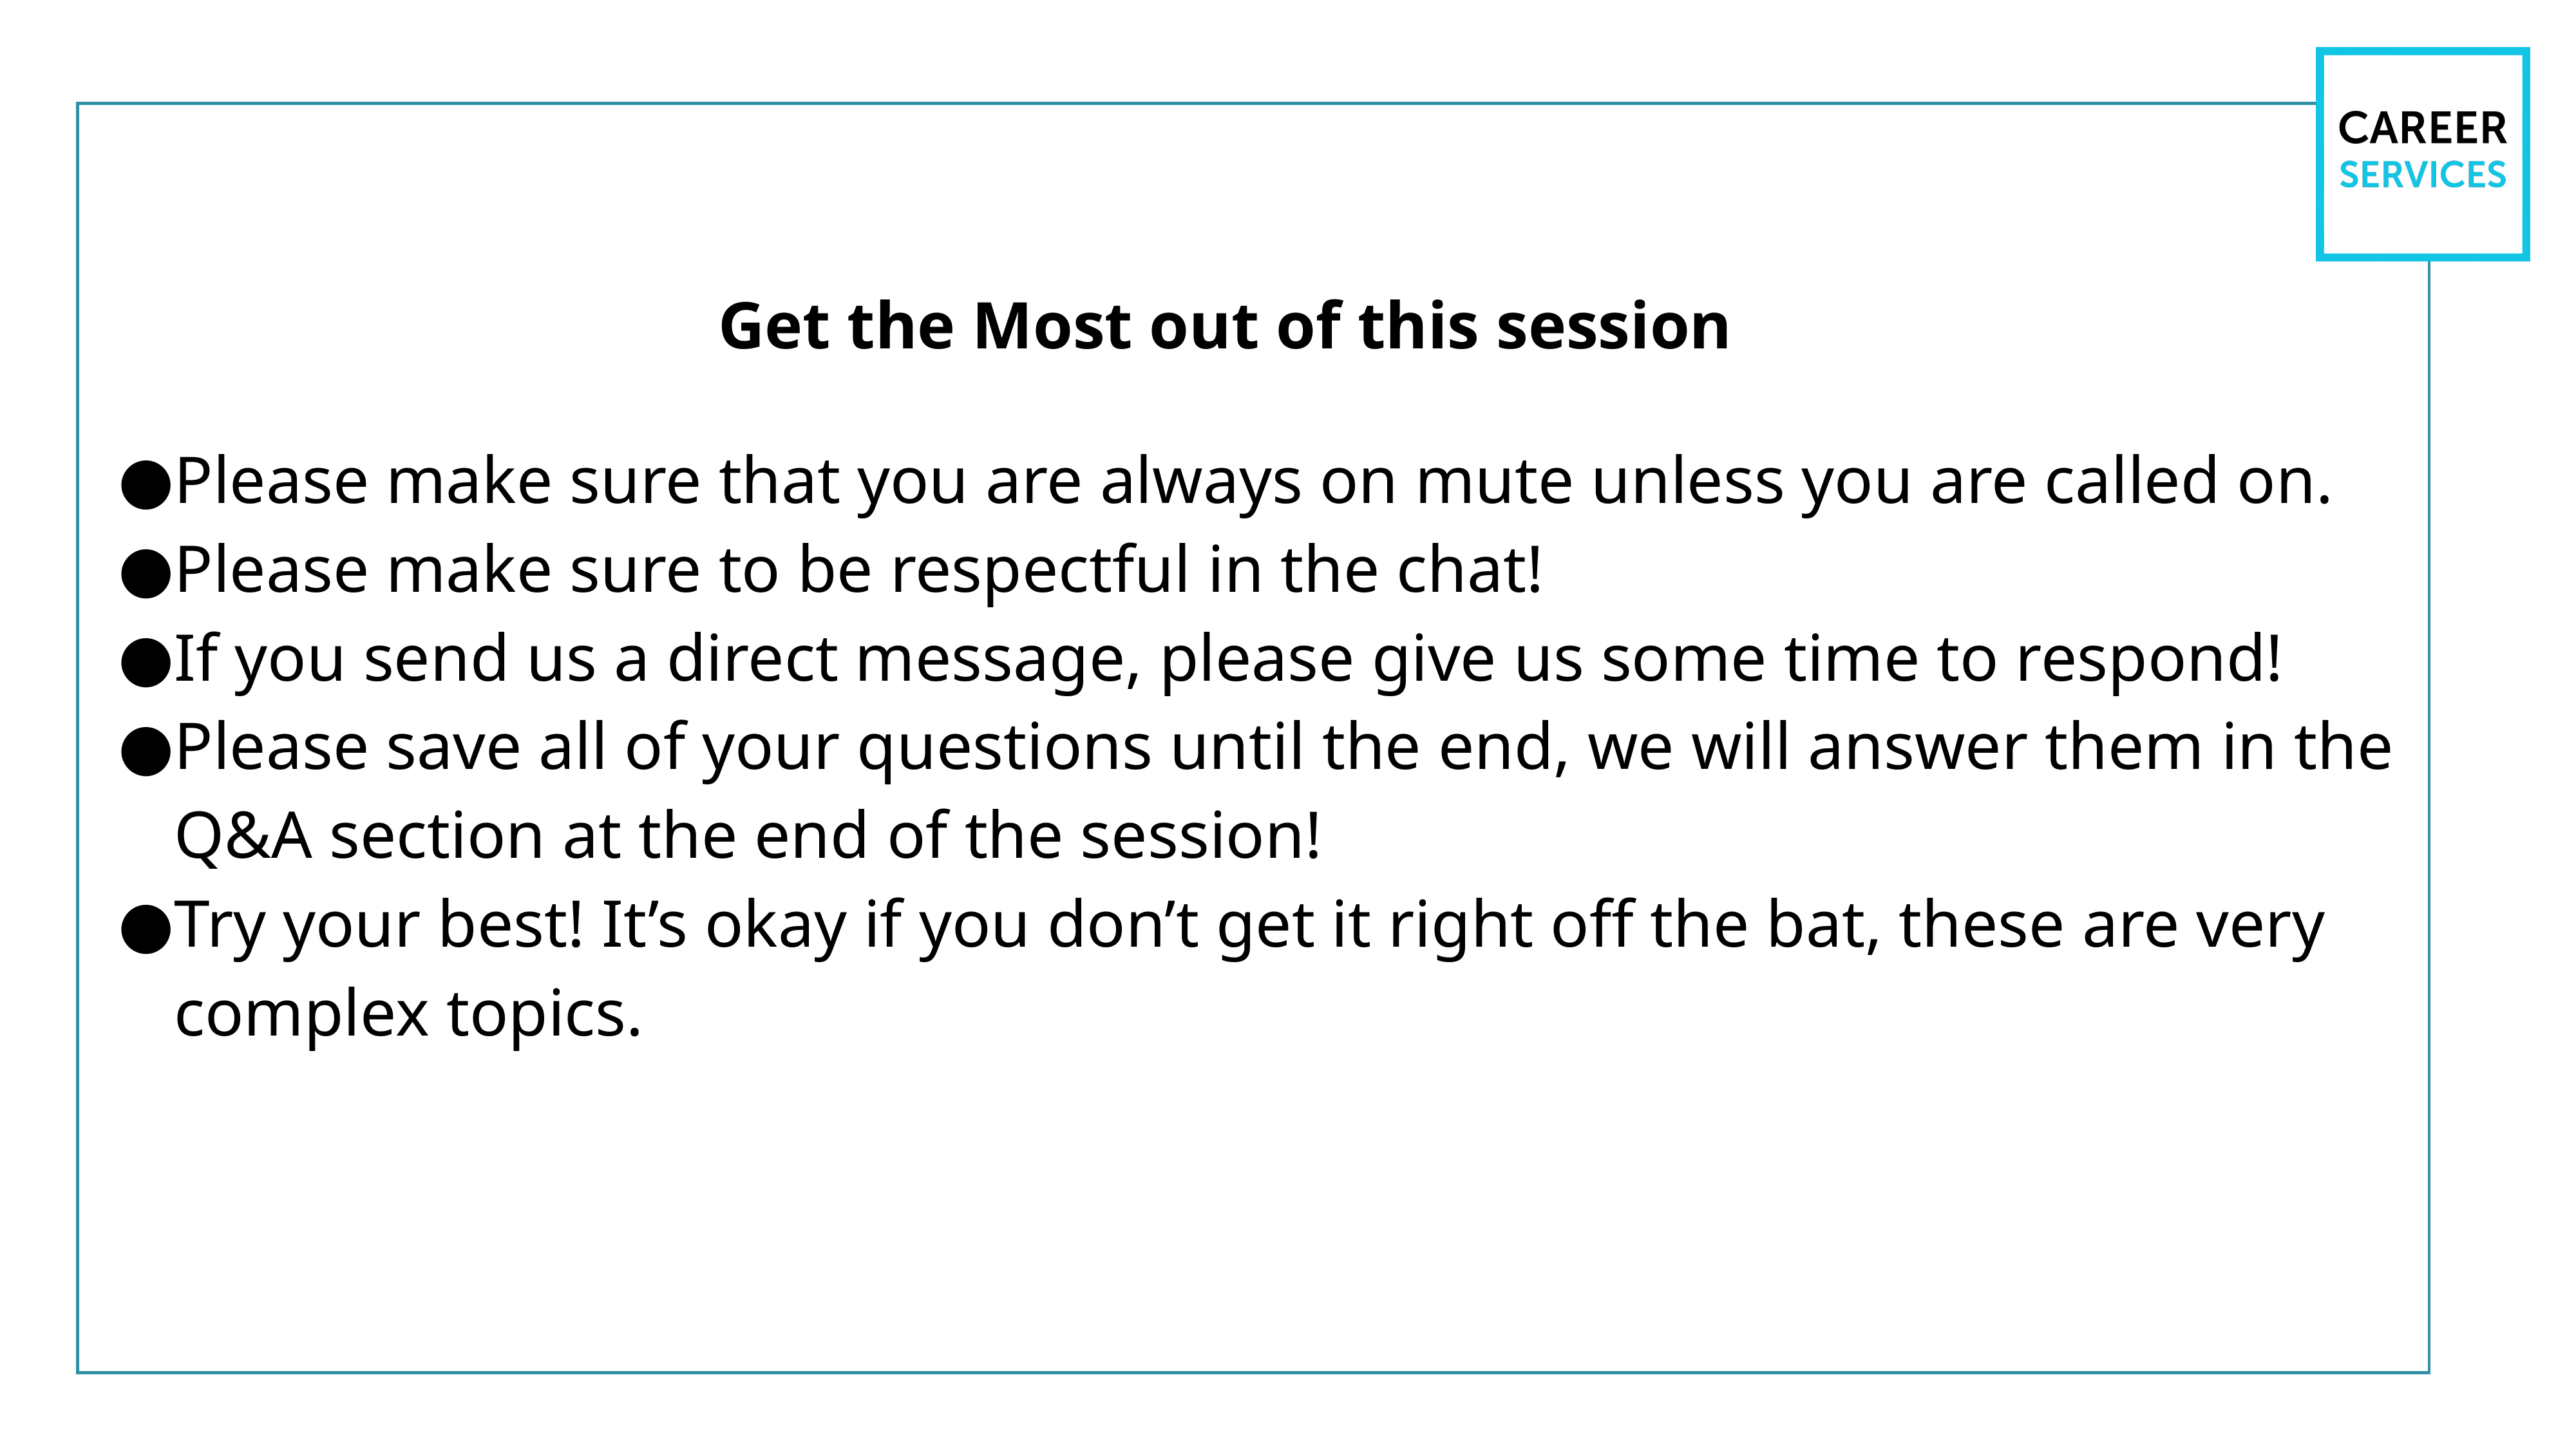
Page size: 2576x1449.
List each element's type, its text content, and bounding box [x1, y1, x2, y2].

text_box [2316, 47, 2530, 261]
text_box Please make sure that you are always on mute unless you are called on. Please make sure to be respectful in the chat! If you send us a direct message, please give us some time to respond! Please save all of your questions until the end, we will answer them in the Q&A section at the end of the session! Try your best! It’s okay if you don’t get it right off the bat, these are very complex topics. [77, 103, 2429, 1373]
text_box Get the Most out of this session [184, 274, 2268, 453]
